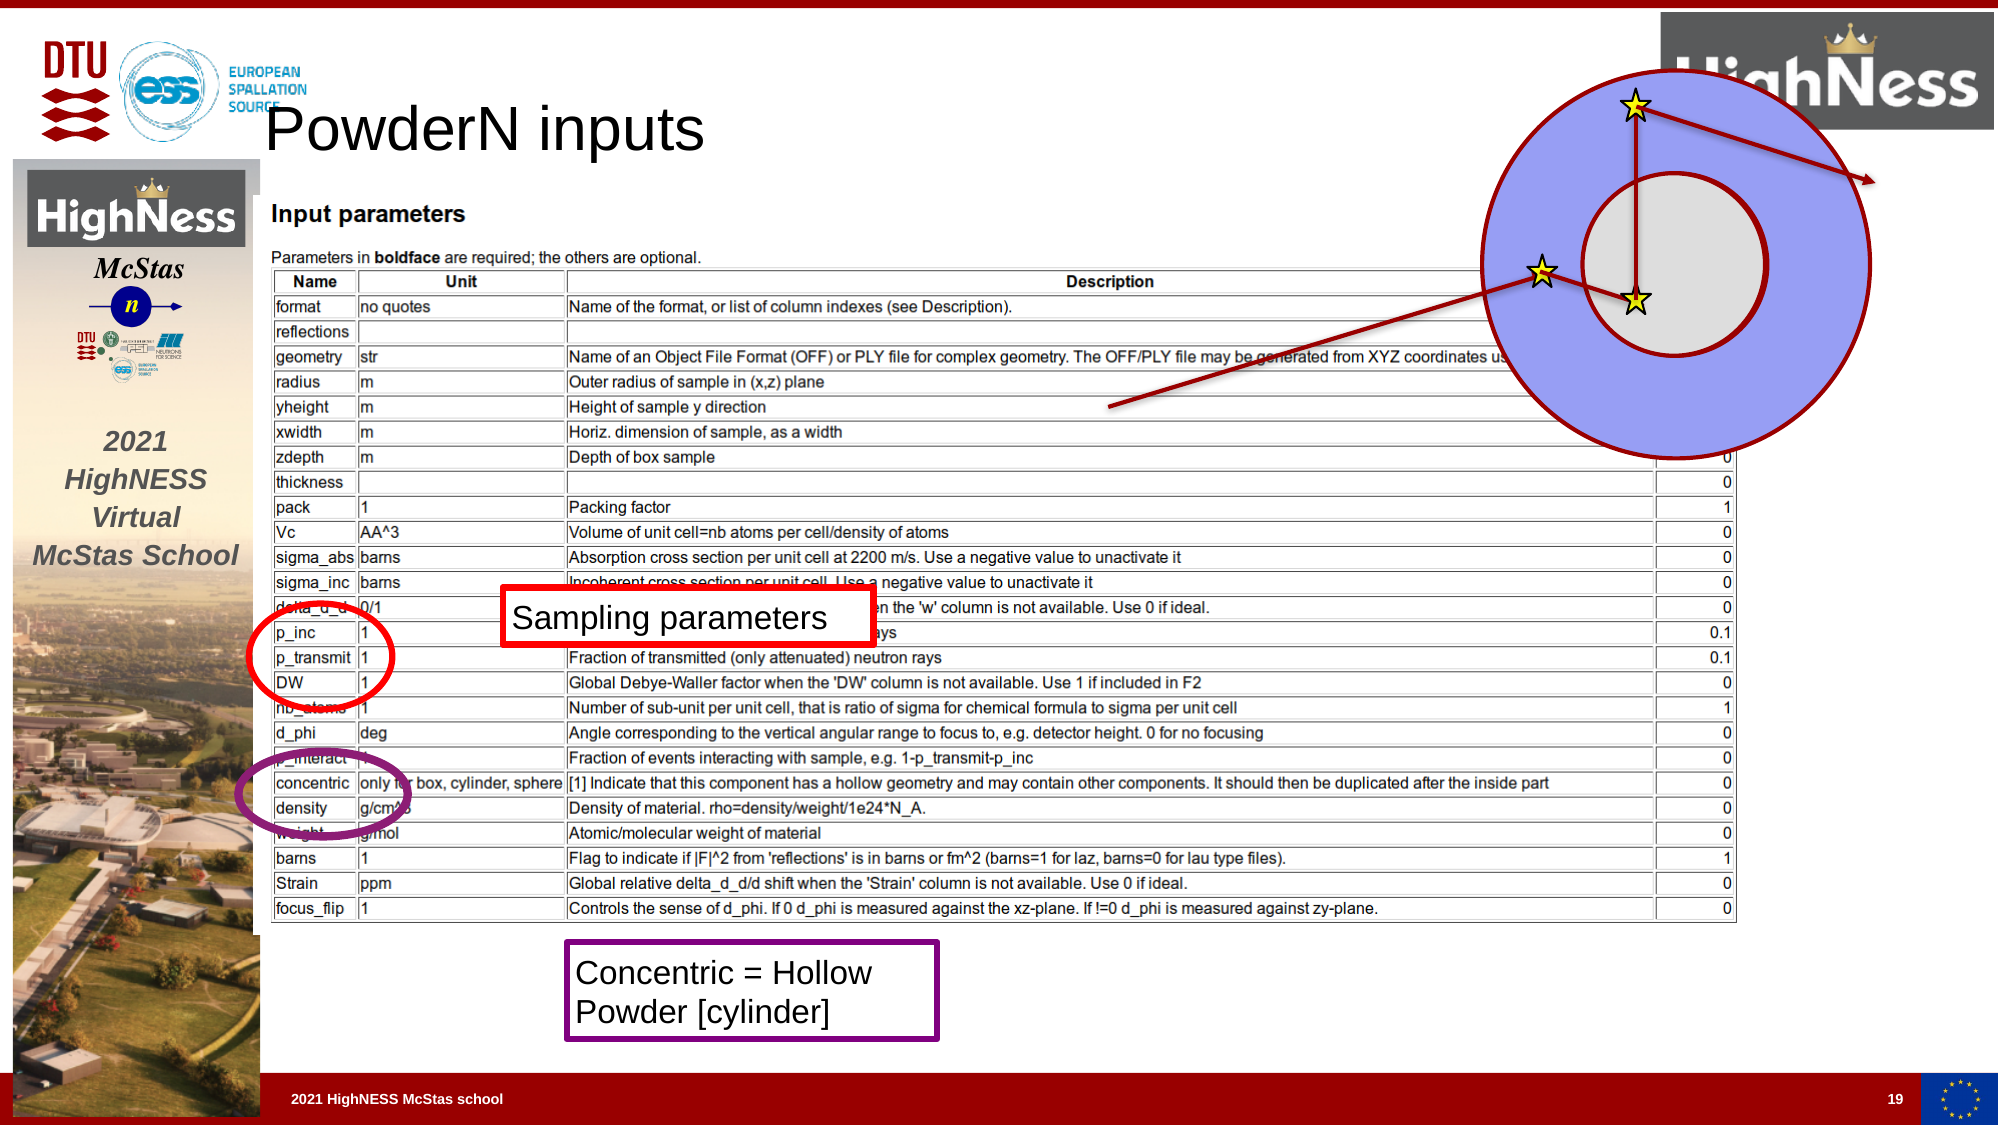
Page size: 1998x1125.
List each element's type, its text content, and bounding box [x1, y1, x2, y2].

picture [1677, 5, 1978, 137]
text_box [1107, 70, 1876, 459]
picture [1921, 1073, 1998, 1125]
text_box Concentric = Hollow Powder [cylinder] [566, 942, 938, 1040]
text_box [248, 638, 253, 675]
picture [119, 41, 307, 142]
slide_number 19 [1886, 1088, 1909, 1110]
text_box [238, 770, 253, 818]
text_box PowderN inputs [264, 88, 1107, 163]
picture [12, 159, 1755, 1117]
